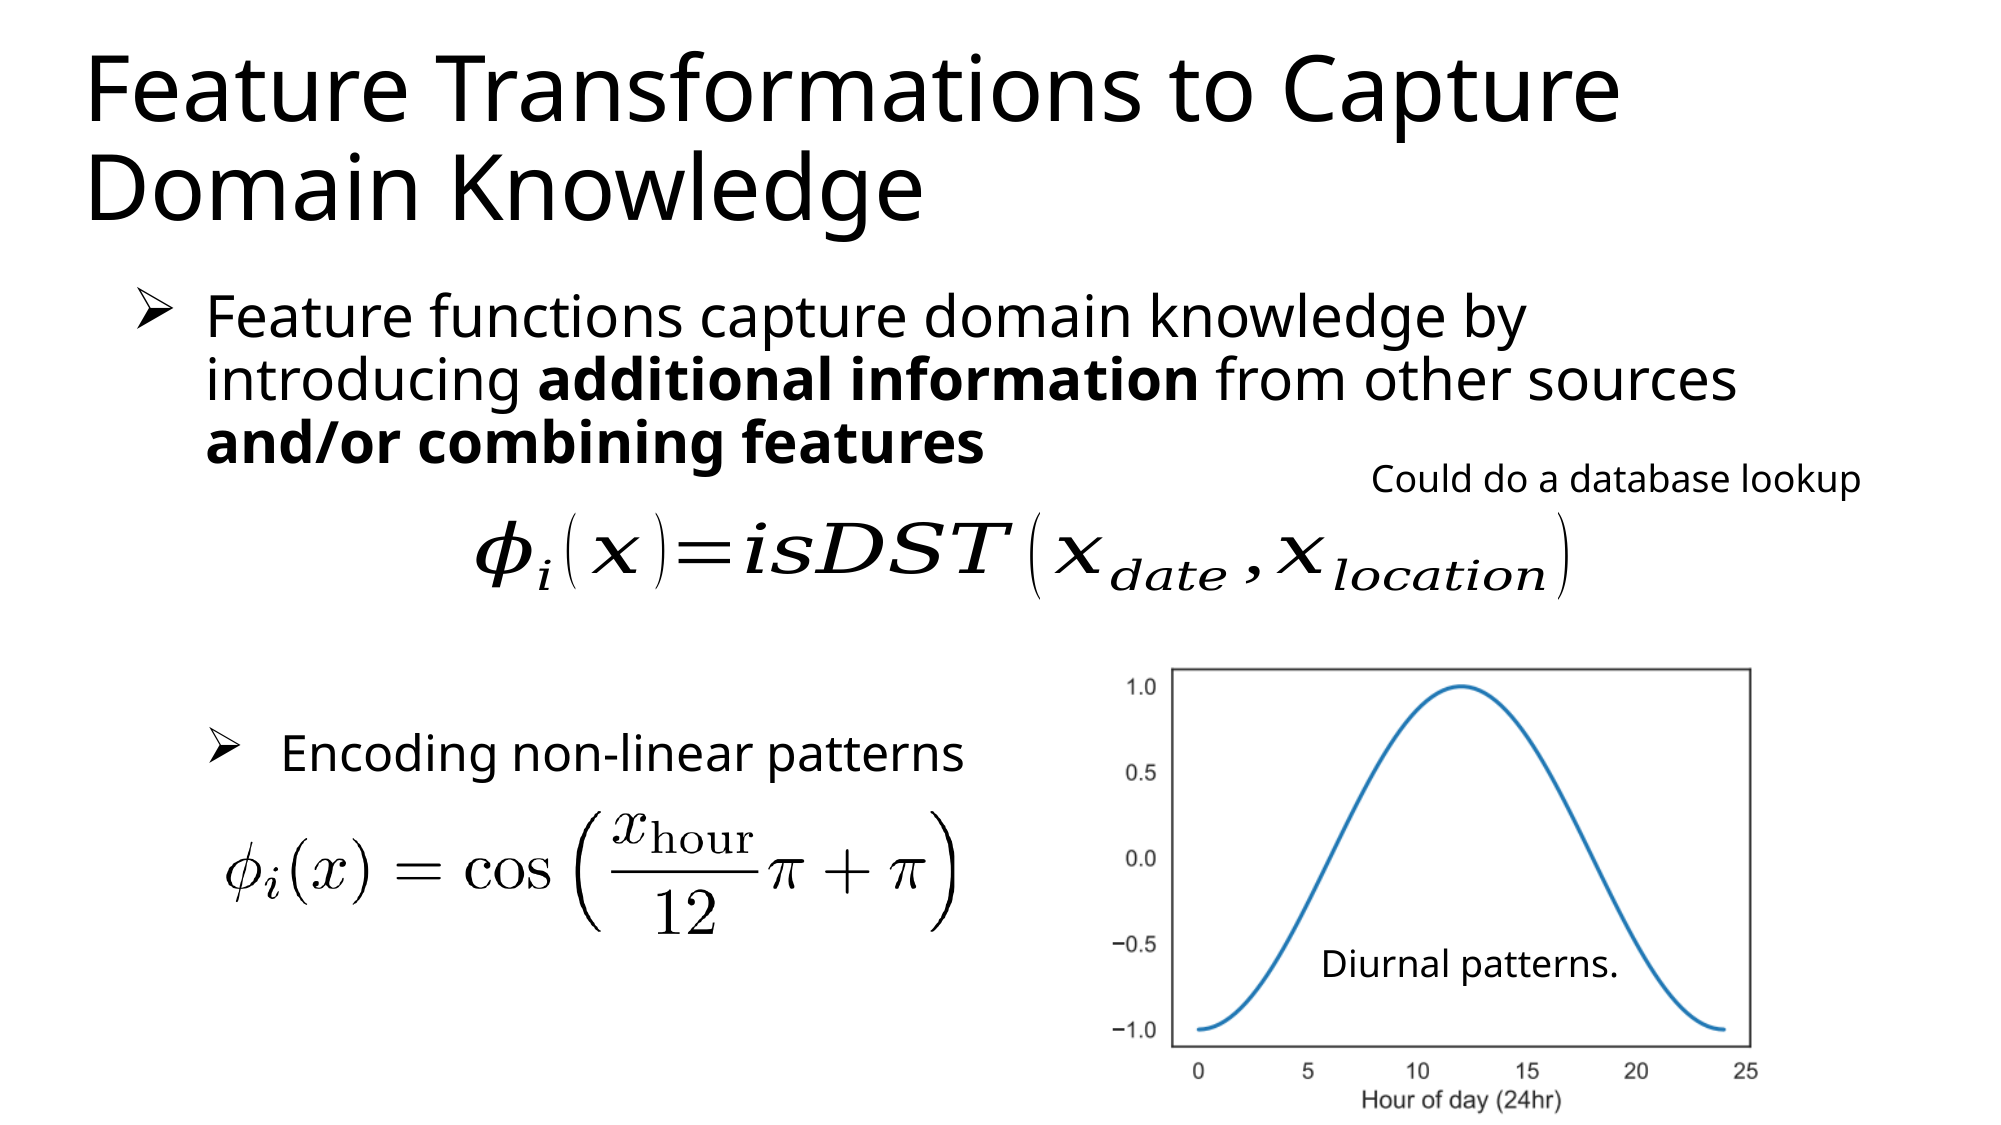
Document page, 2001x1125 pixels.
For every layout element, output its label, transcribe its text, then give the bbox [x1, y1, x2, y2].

title Feature Transformations to Capture Domain Knowledge [68, 32, 1841, 251]
picture [225, 810, 955, 934]
picture [1100, 657, 1770, 1123]
list Feature functions capture domain knowledge by introducing additional information from other sources and/or combining features Encoding non-linear patterns [115, 279, 1841, 994]
text_box Could do a database lookup [1356, 447, 1878, 508]
